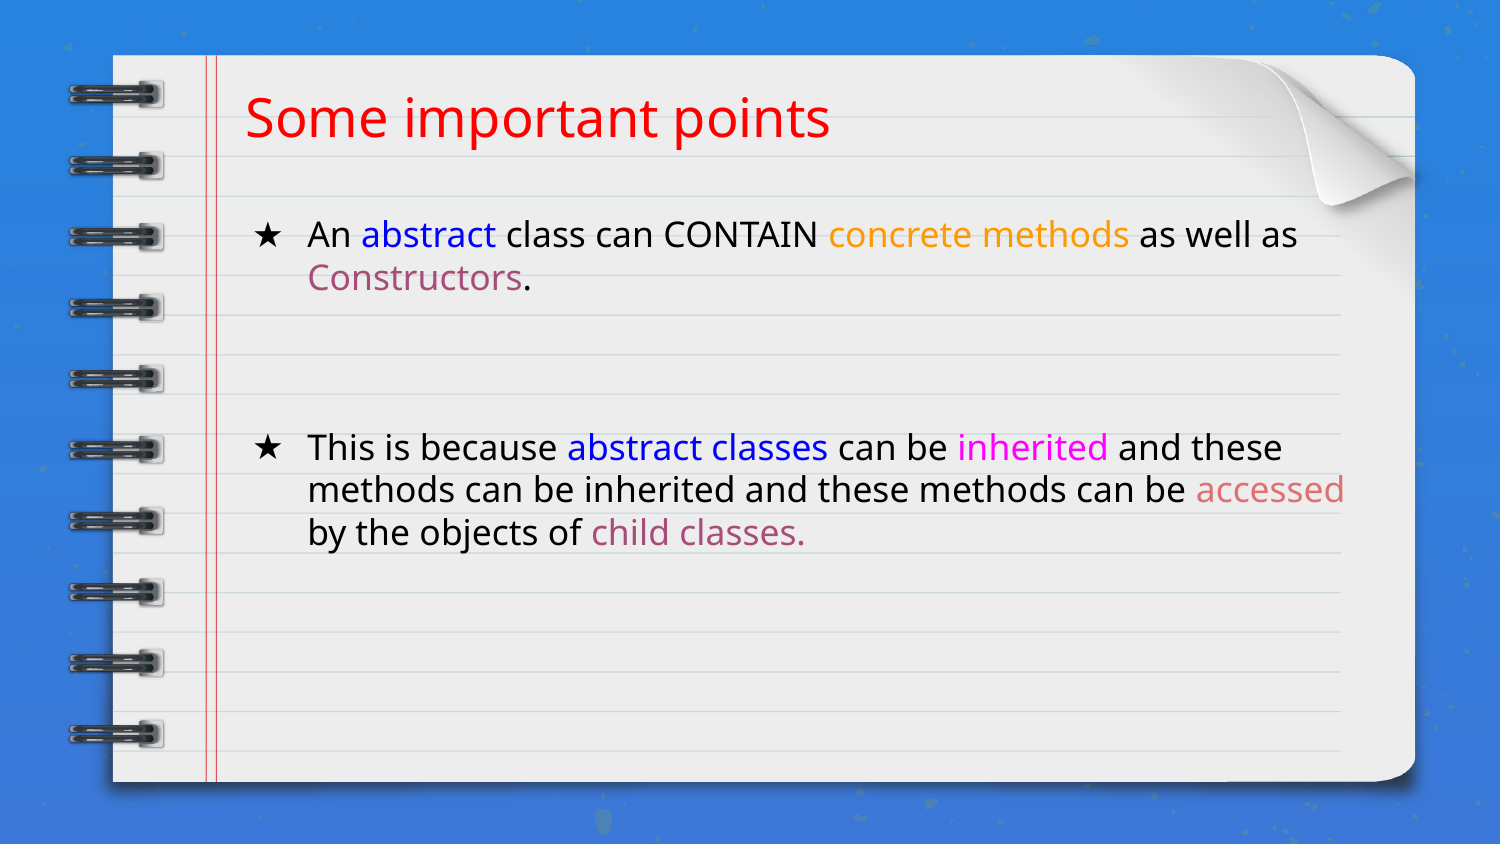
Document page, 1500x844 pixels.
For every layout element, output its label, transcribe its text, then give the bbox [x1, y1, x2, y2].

picture [63, 22, 1437, 822]
text_box An abstract class can CONTAIN concrete methods as well as Constructors. This is because abstract classes can be inherited and these methods can be inherited and these methods can be accessed by the objects of child classes. [217, 197, 1388, 653]
title Some important points [230, 58, 1270, 177]
